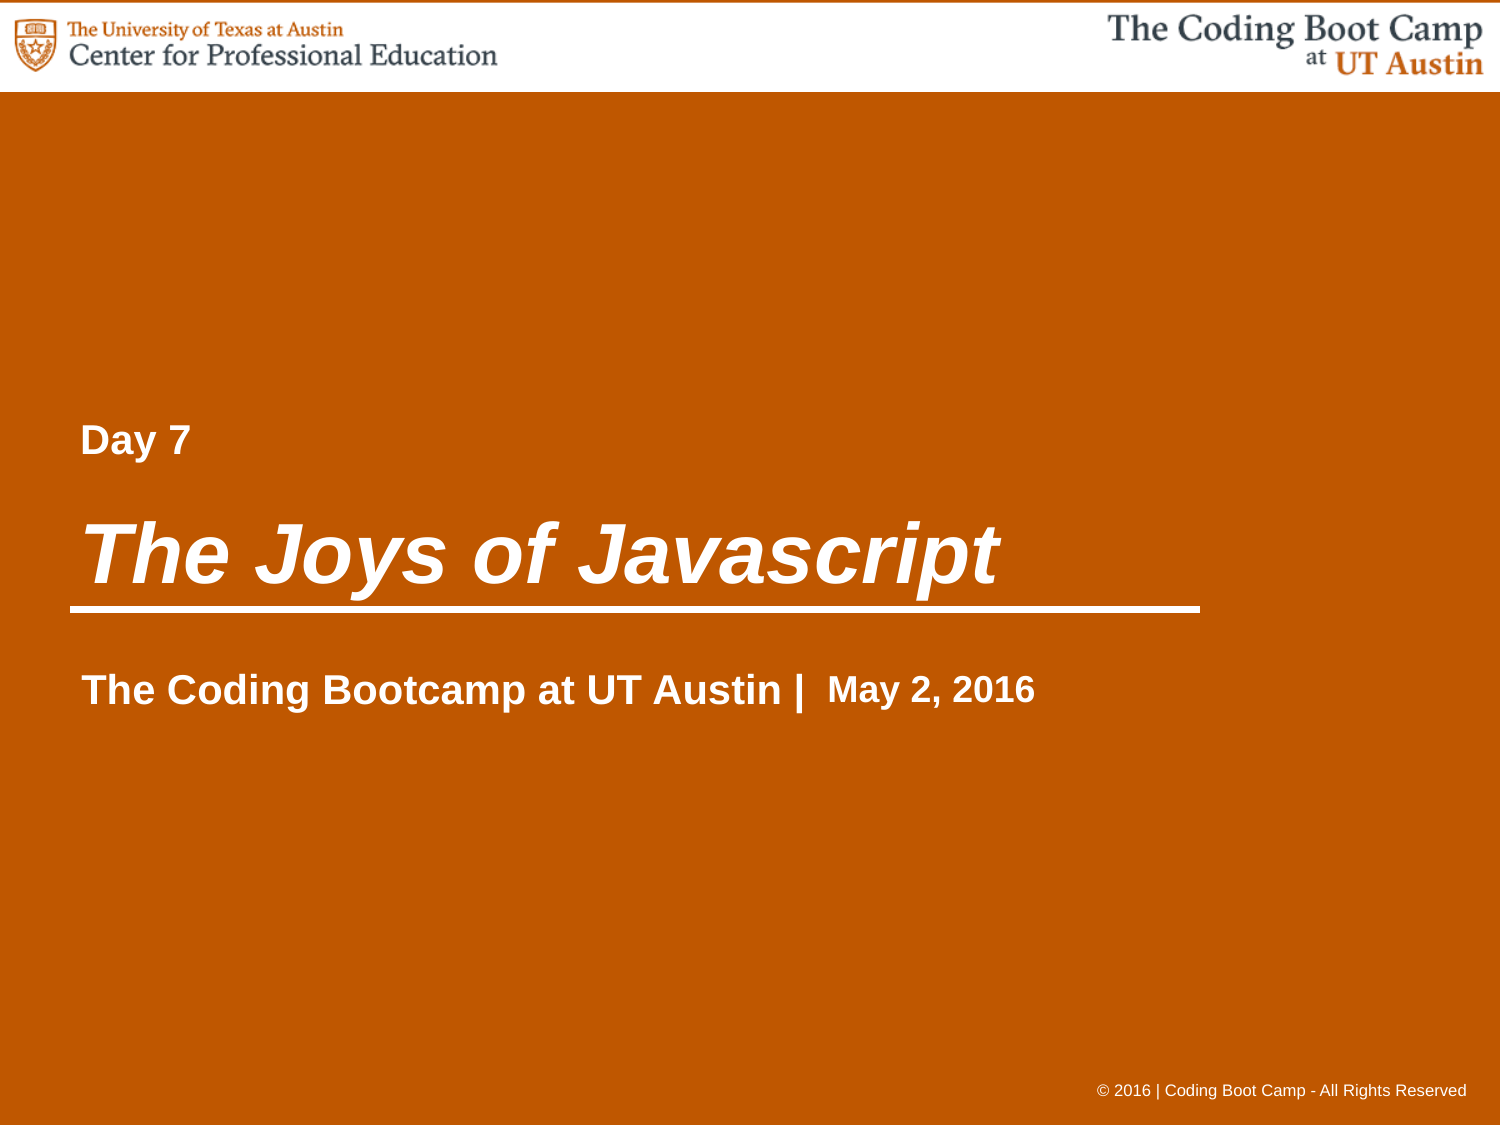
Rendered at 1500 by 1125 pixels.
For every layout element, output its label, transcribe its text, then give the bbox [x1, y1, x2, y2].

title The Joys of Javascript [64, 484, 1415, 628]
list May 2, 2016 [812, 662, 1185, 725]
picture [0, 0, 1500, 92]
list Day 7 [65, 410, 509, 474]
